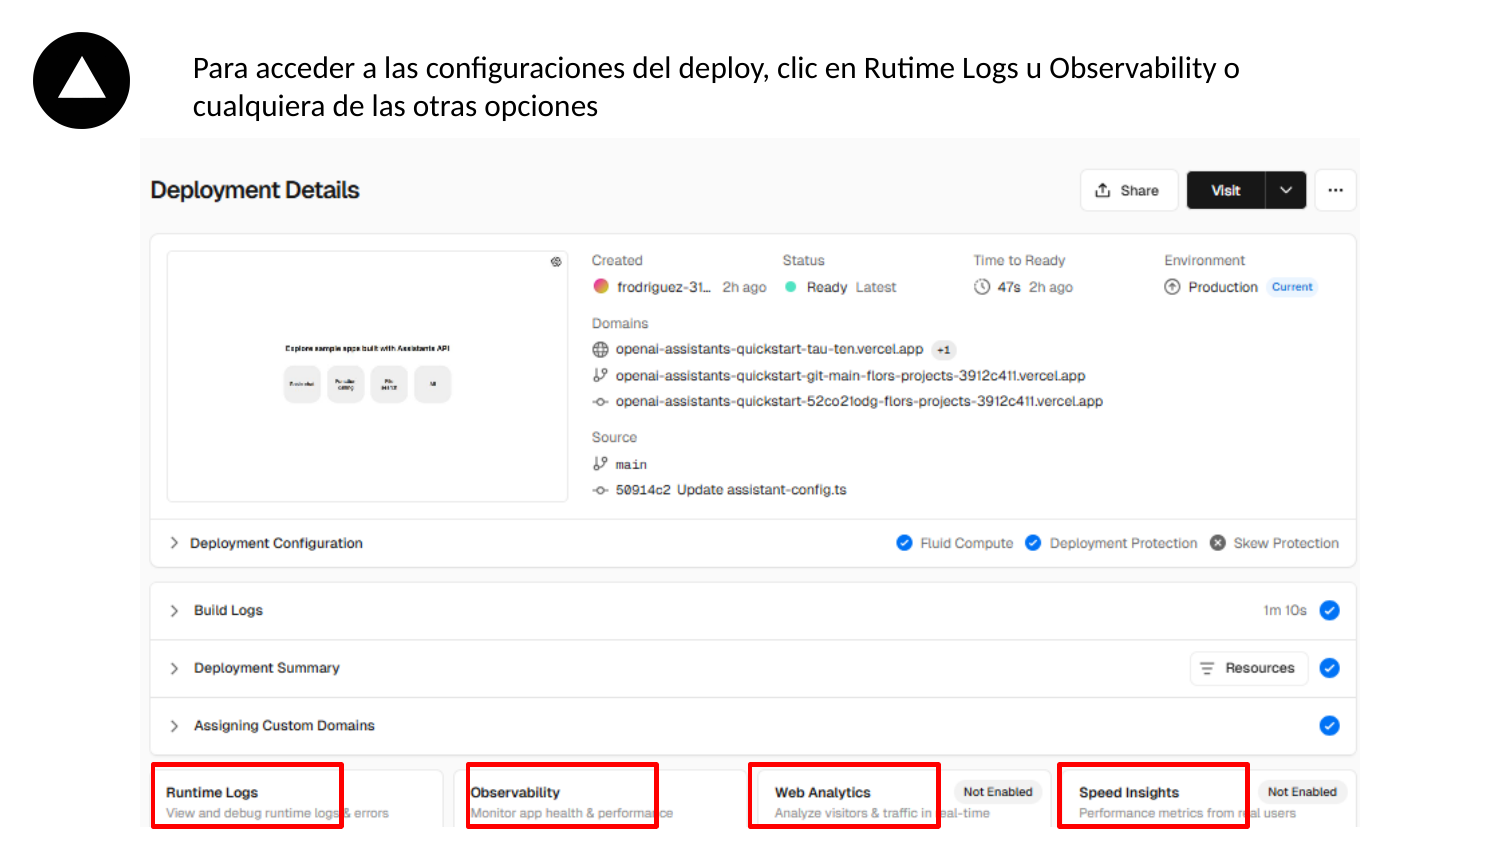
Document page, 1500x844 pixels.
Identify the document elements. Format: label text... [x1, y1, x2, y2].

picture [33, 32, 130, 129]
picture [139, 137, 1361, 827]
text_box Para acceder a las configuraciones del deploy, clic en Rutime Logs u Observability o cualquiera de las otras opciones [177, 32, 1284, 136]
